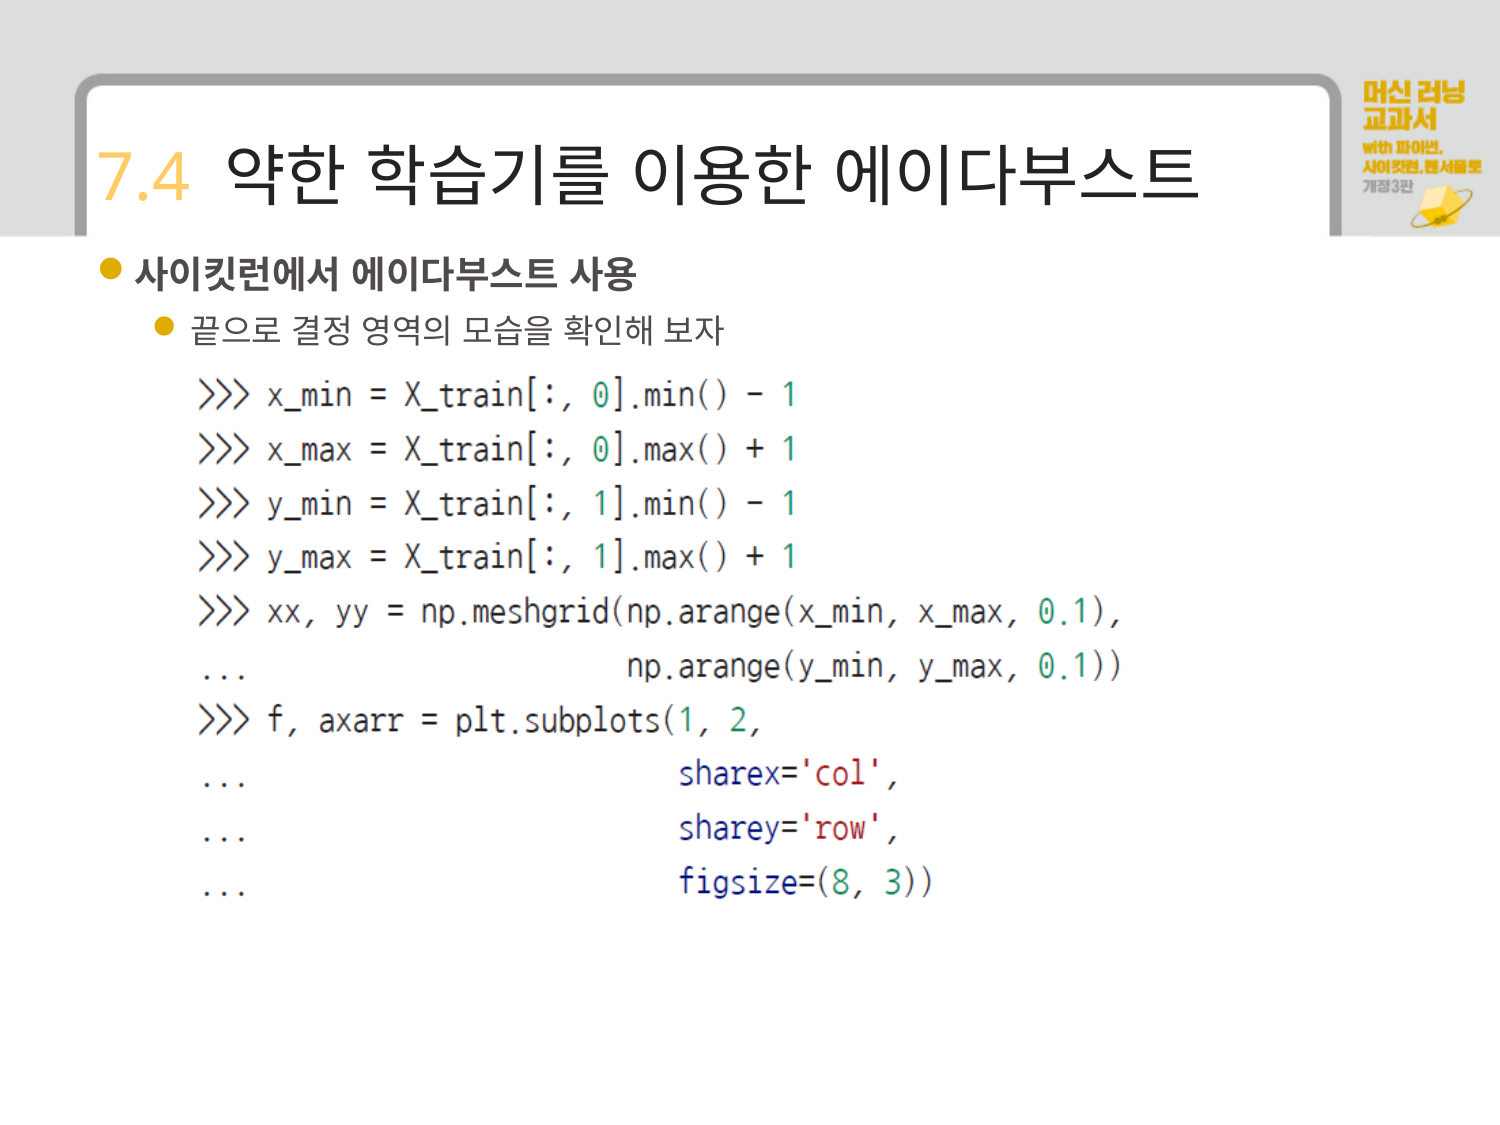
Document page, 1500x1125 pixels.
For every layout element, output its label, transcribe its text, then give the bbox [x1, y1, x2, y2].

list 사이킷런에서 에이다부스트 사용 끝으로 결정 영역의 모습을 확인해 보자 [81, 239, 1412, 1054]
picture [0, 0, 1500, 1125]
title 7.4 약한 학습기를 이용한 에이다부스트 [81, 90, 1412, 222]
